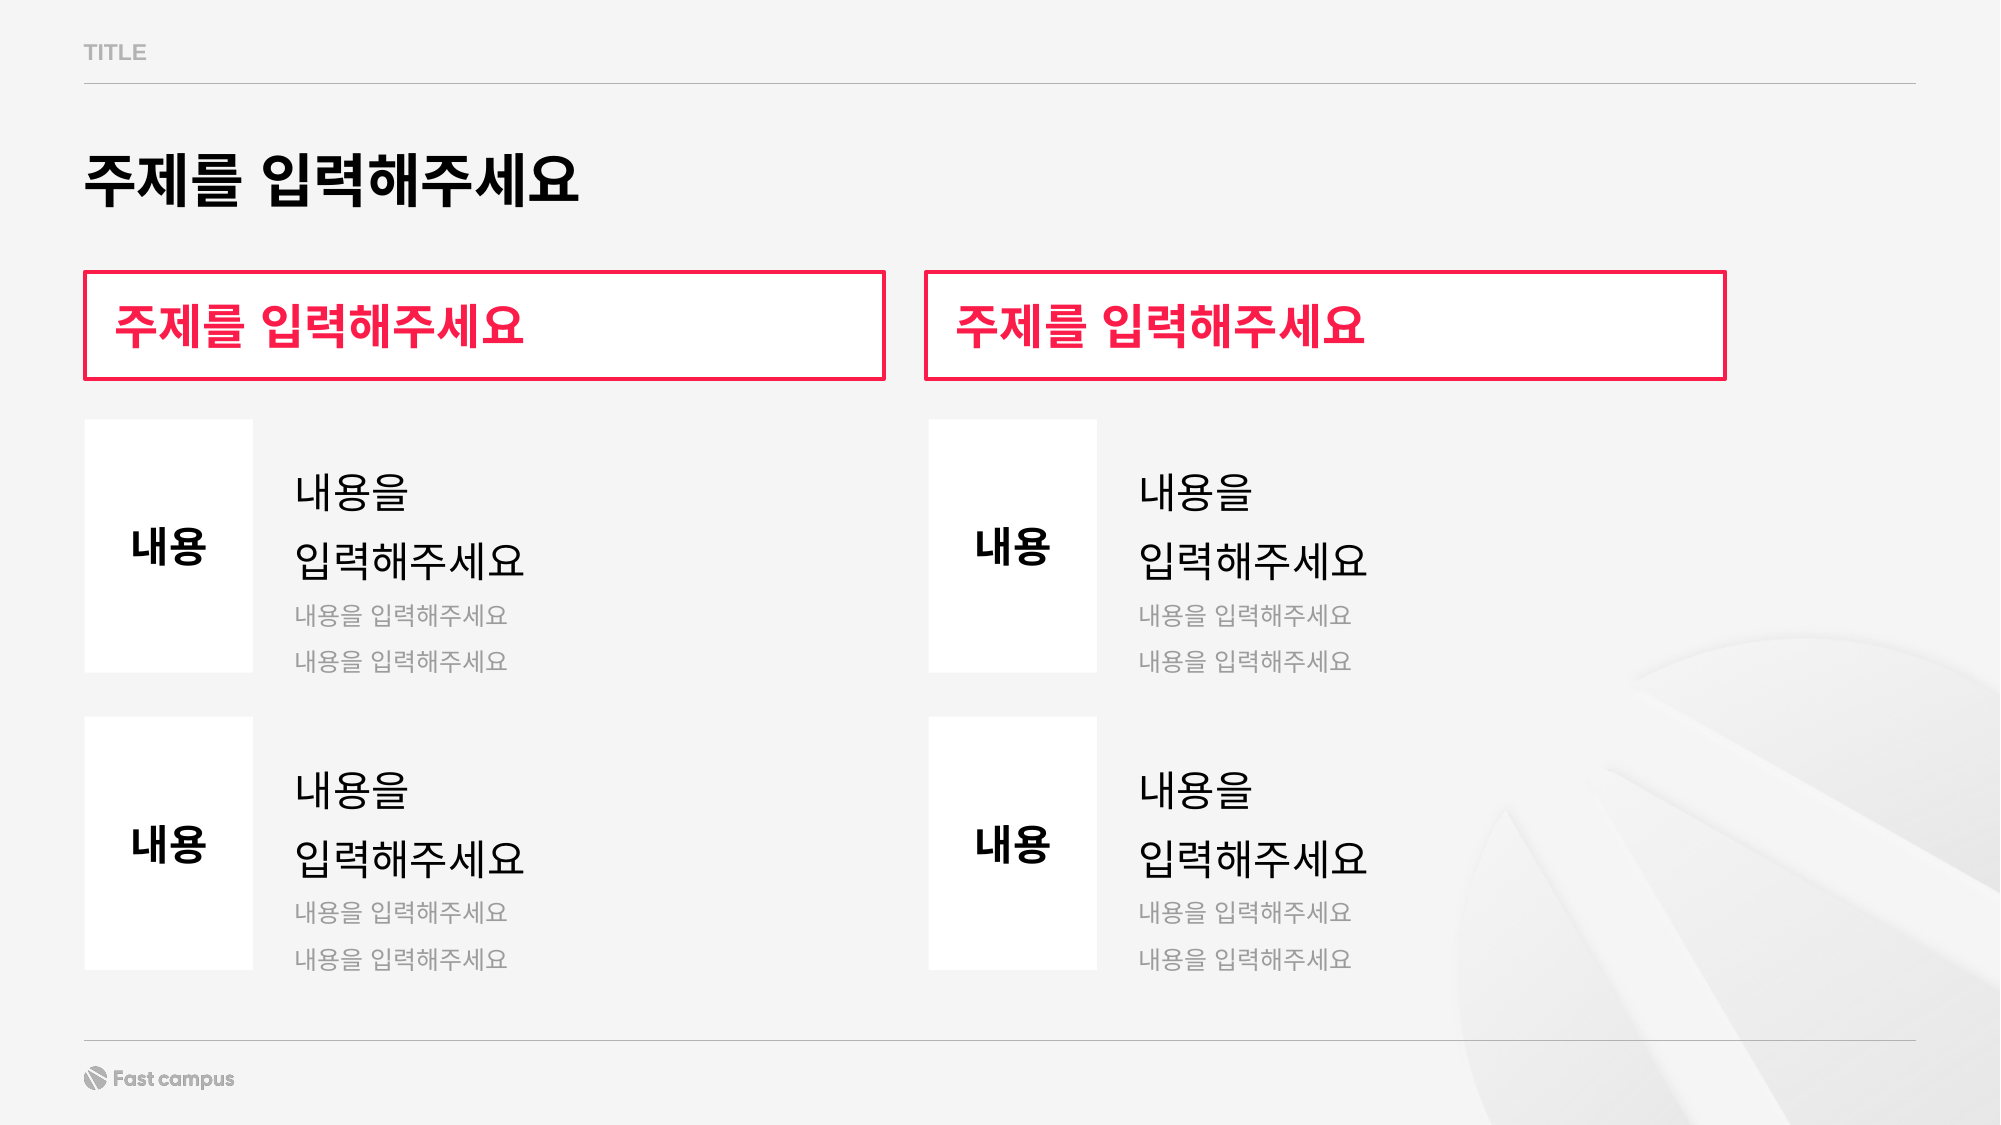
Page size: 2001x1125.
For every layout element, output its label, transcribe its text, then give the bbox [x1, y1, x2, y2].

list 내용을 입력해주세요 [279, 734, 884, 874]
list 내용을 입력해주세요 [1123, 436, 1728, 577]
list 내용을 입력해주세요 내용을 입력해주세요 [279, 577, 884, 675]
picture [1450, 625, 2000, 1125]
list 내용을 입력해주세요 [1123, 734, 1728, 874]
list 내용을 입력해주세요 내용을 입력해주세요 [1123, 577, 1728, 675]
list 주제를 입력해주세요 [924, 270, 1727, 381]
list 주제를 입력해주세요 [68, 137, 944, 220]
list 내용 [928, 419, 1097, 673]
list 내용 [84, 419, 253, 673]
picture [60, 1047, 258, 1109]
list 내용 [84, 716, 253, 970]
list 내용을 입력해주세요 [279, 436, 884, 577]
list 주제를 입력해주세요 [83, 270, 886, 381]
list 내용 [928, 716, 1097, 970]
list TITLE [68, 220, 944, 683]
list 내용을 입력해주세요 내용을 입력해주세요 [1123, 874, 1728, 972]
list TITLE [68, 29, 944, 137]
list 내용을 입력해주세요 내용을 입력해주세요 [279, 874, 884, 972]
